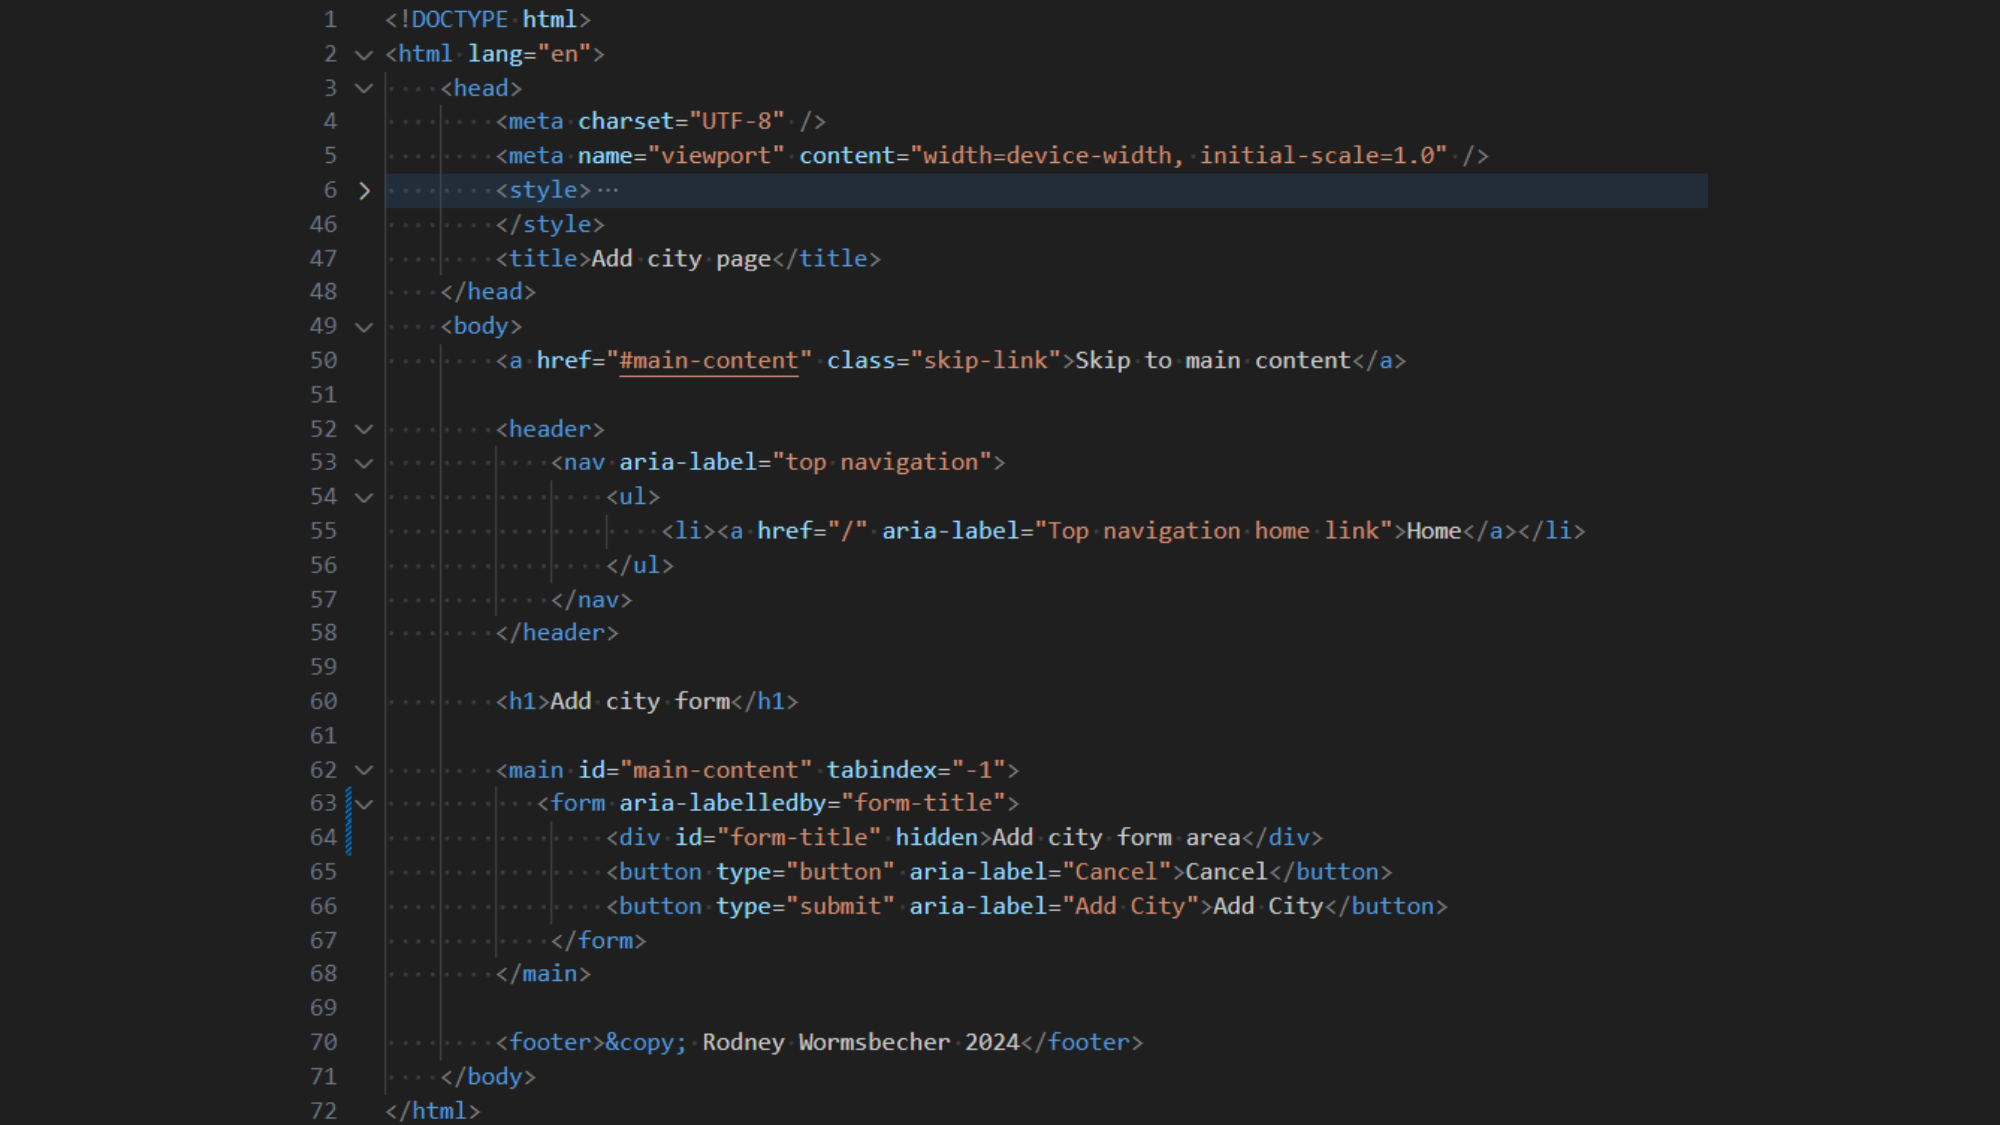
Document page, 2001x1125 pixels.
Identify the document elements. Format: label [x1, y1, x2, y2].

picture [292, 0, 1708, 1125]
